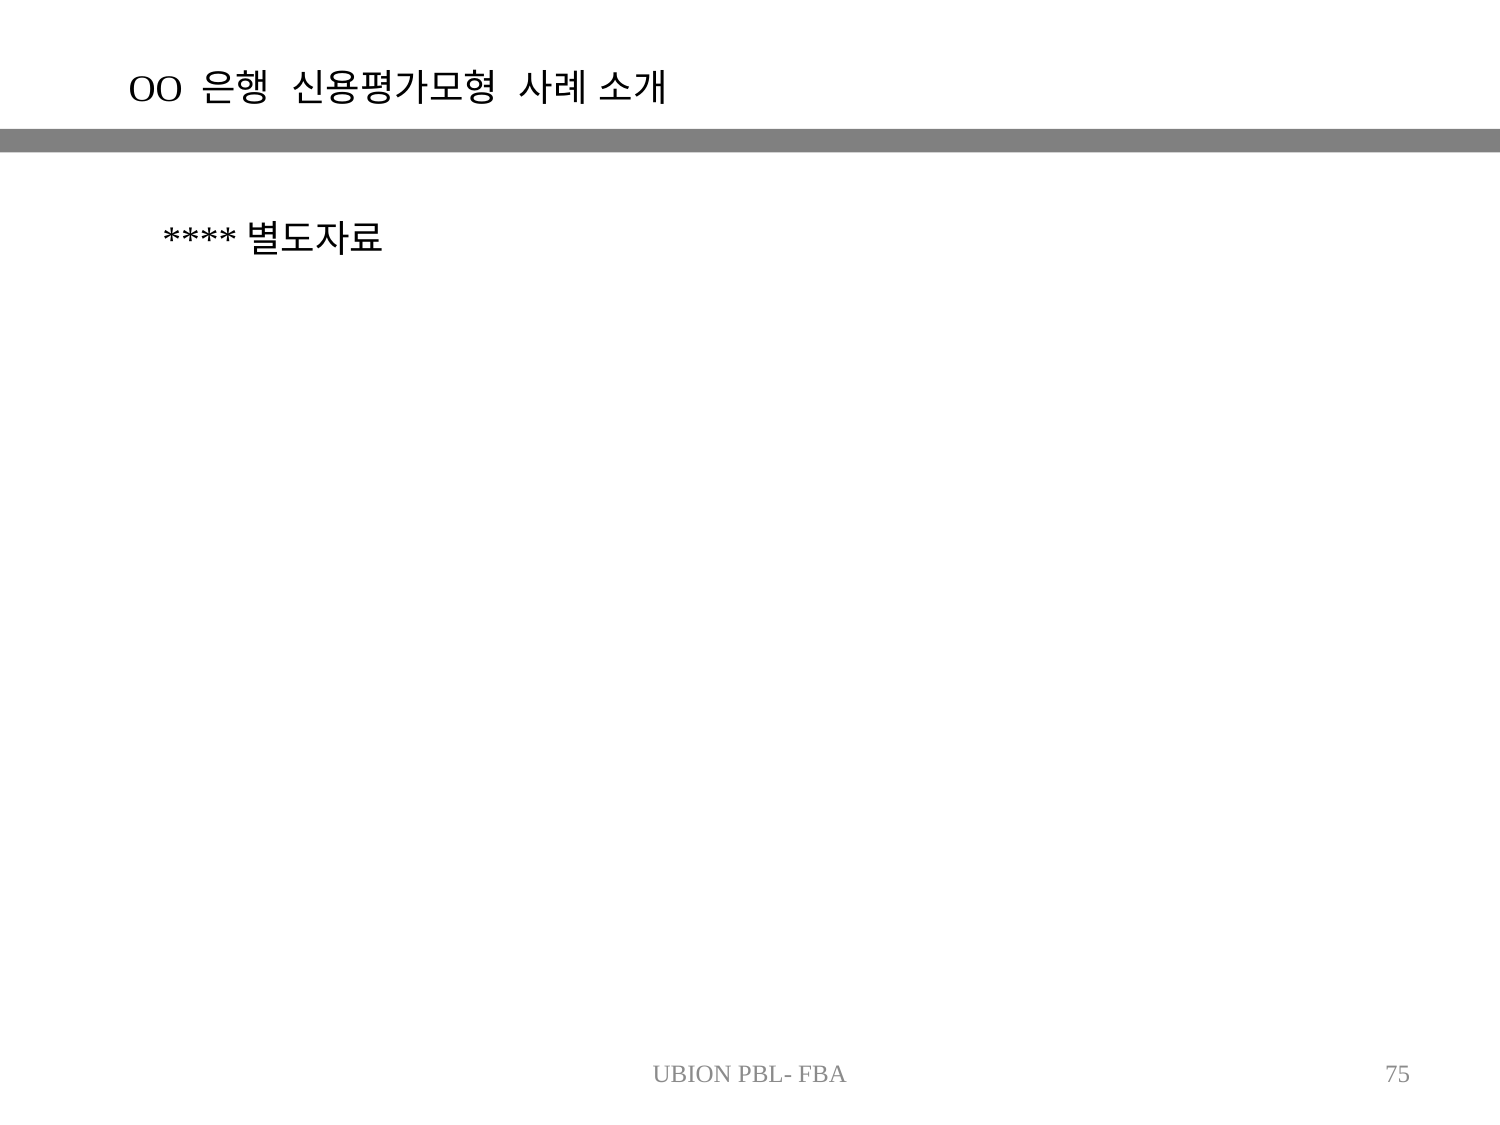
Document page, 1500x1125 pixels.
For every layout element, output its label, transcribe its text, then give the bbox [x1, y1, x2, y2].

slide_number 75 [1074, 1042, 1425, 1103]
text_box OO 은행 신용평가모형 사례 소개 [113, 56, 683, 117]
footer UBION PBL- FBA [512, 1042, 988, 1103]
text_box ****별도자료 [147, 208, 514, 268]
text_box [22, 46, 1195, 129]
text_box [0, 128, 1500, 153]
